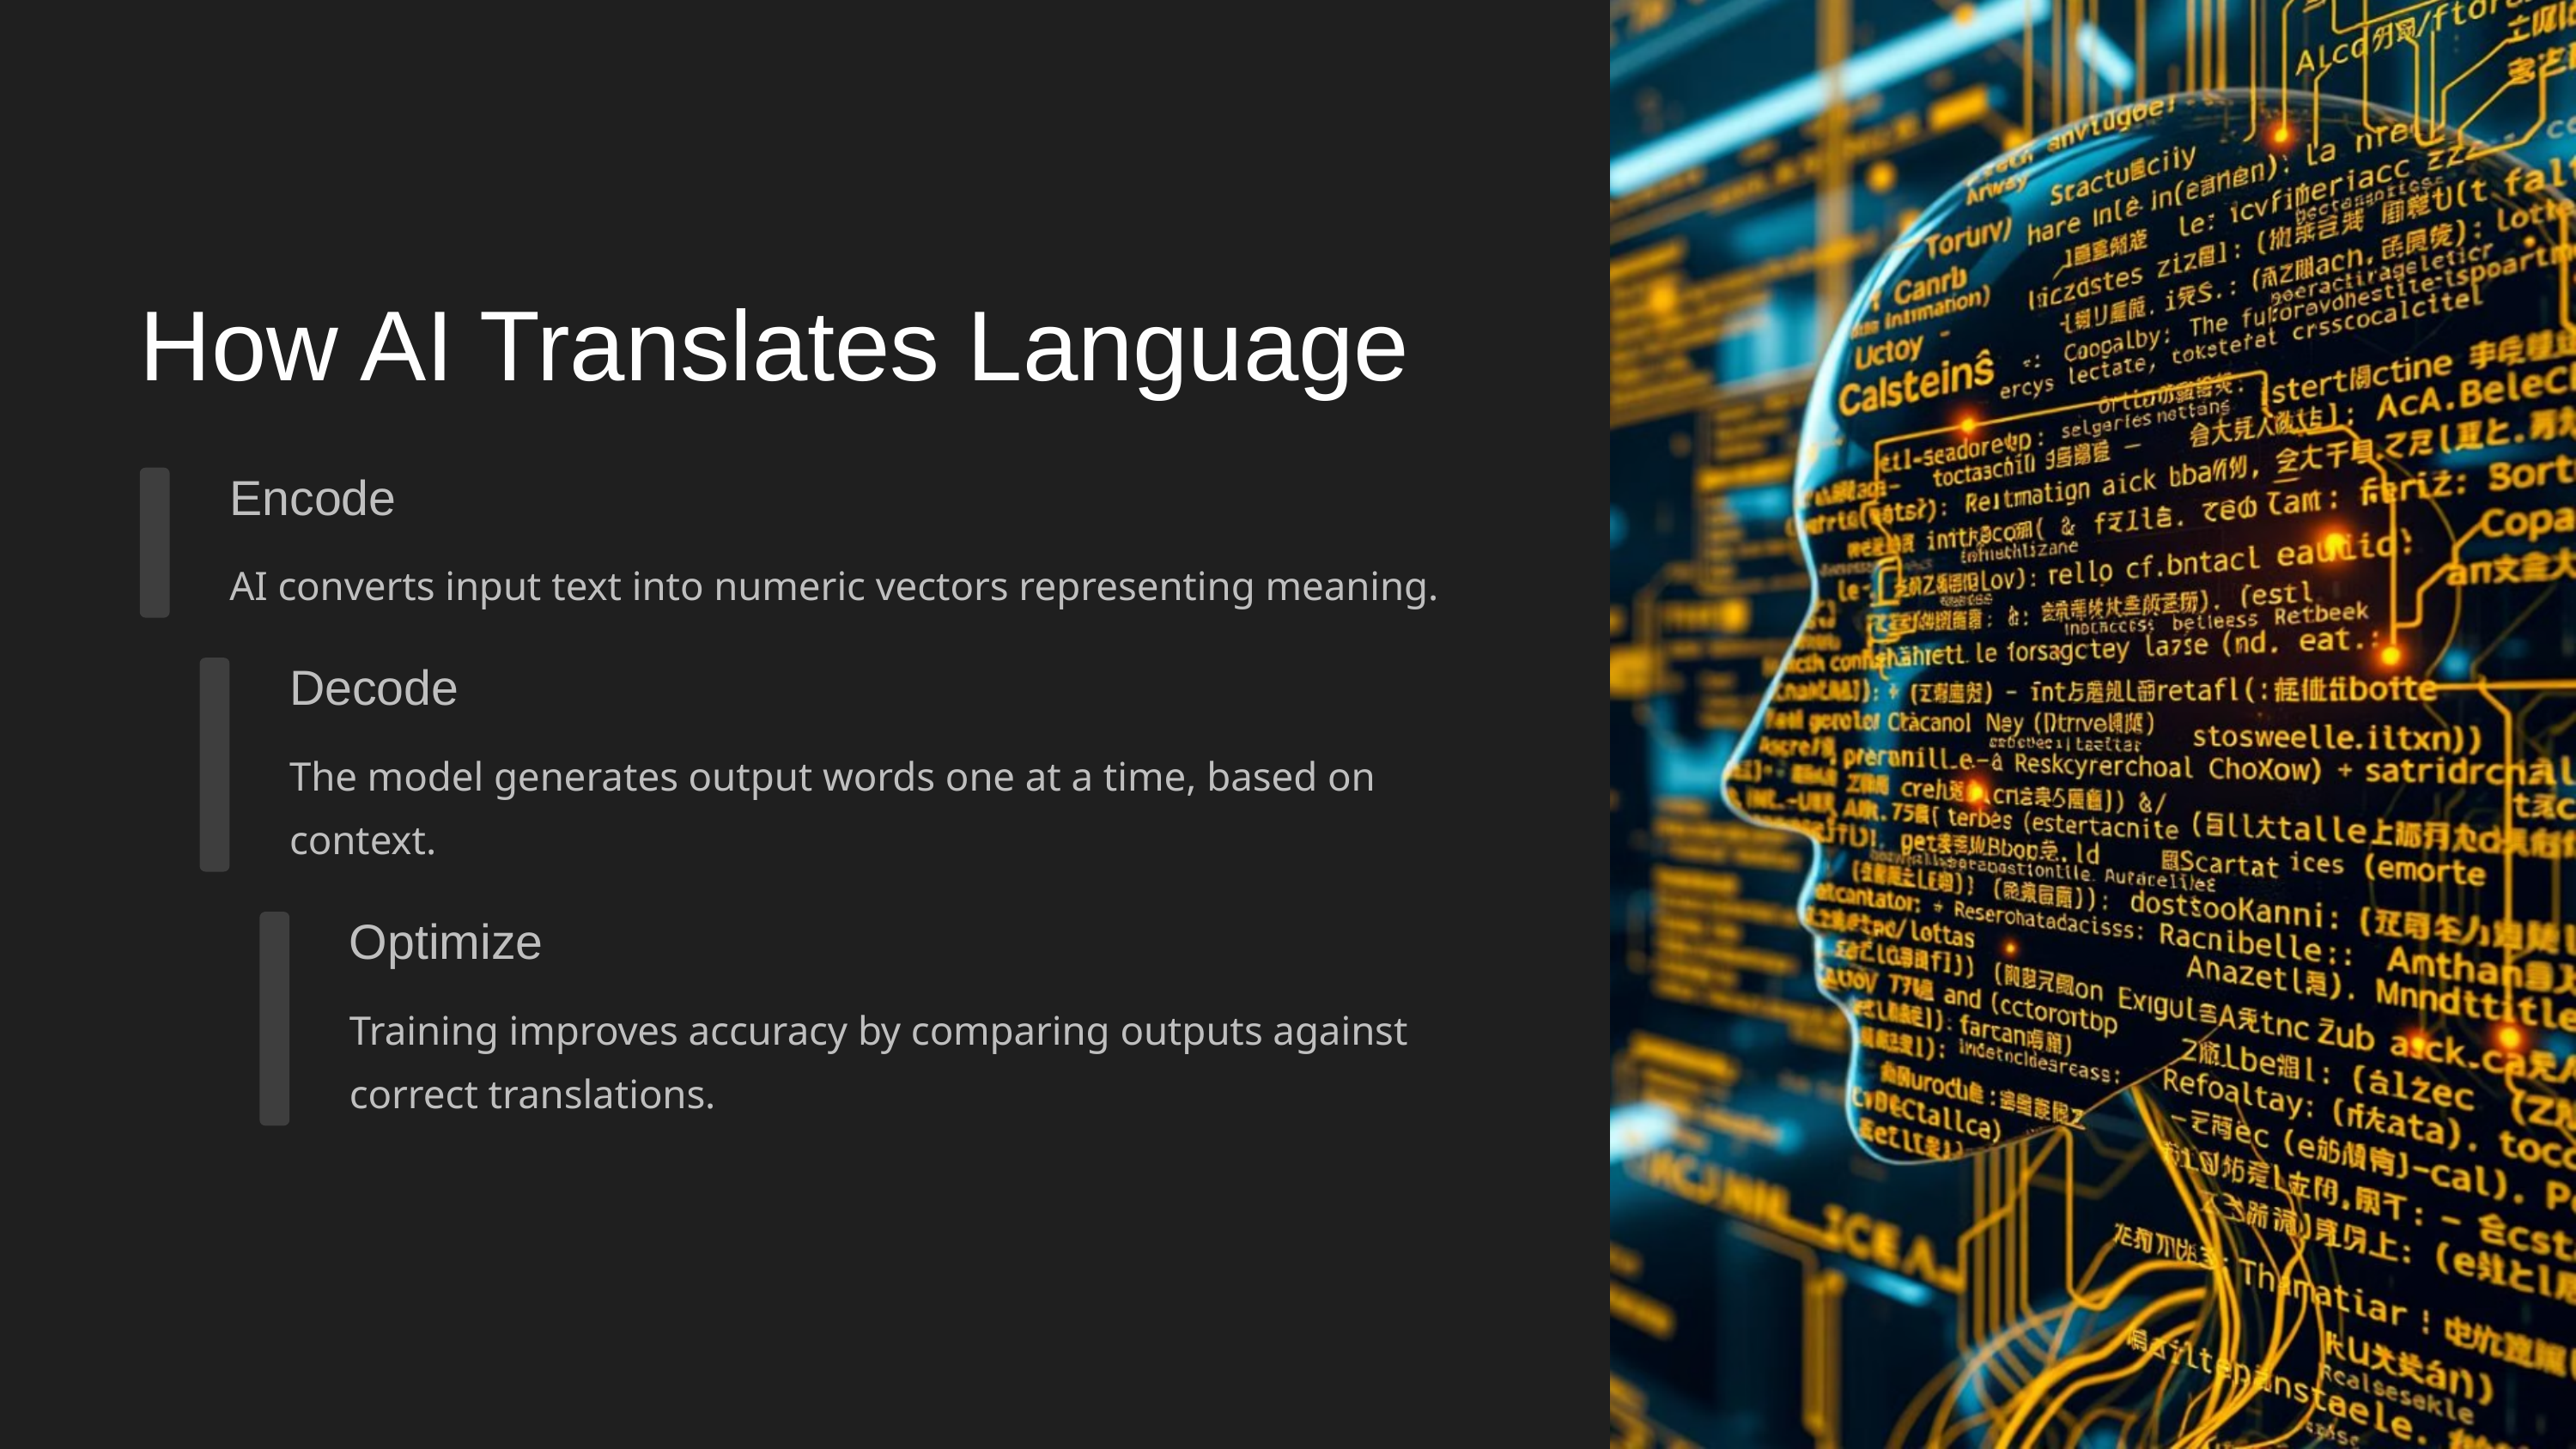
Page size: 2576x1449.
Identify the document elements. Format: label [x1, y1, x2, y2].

text_box [139, 282, 1444, 409]
text_box [229, 553, 1471, 618]
text_box [349, 911, 849, 974]
text_box [349, 997, 1471, 1126]
text_box [199, 657, 230, 872]
text_box [139, 467, 170, 618]
text_box [289, 657, 789, 720]
text_box [258, 911, 290, 1126]
text_box [0, 0, 2576, 1449]
text_box [289, 743, 1471, 872]
text_box [229, 467, 730, 530]
